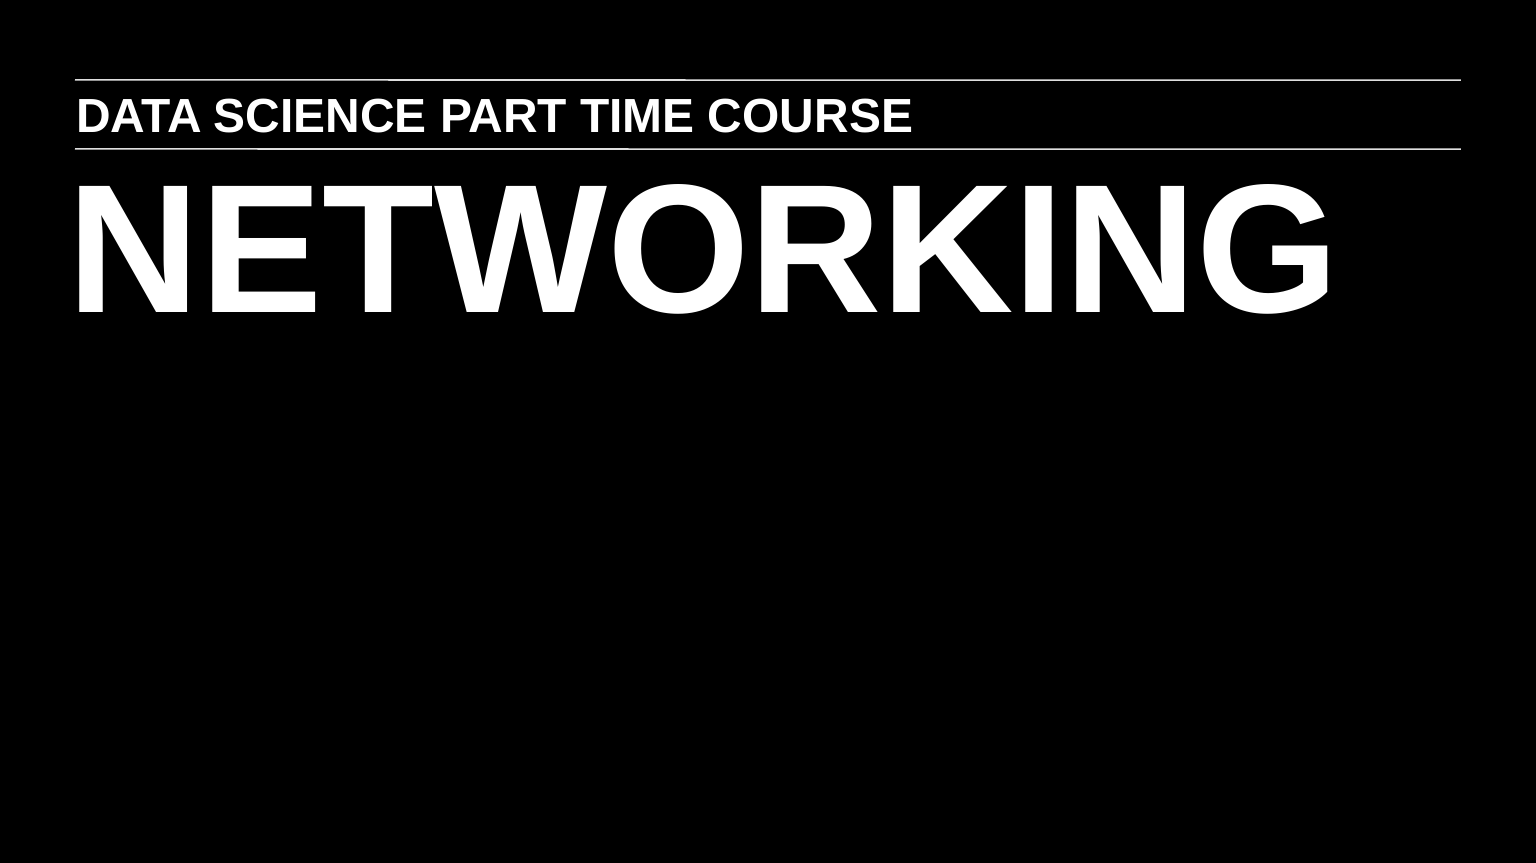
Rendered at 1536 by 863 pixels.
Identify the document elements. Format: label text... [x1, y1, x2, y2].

title NETWORKING [56, 182, 1440, 823]
list DATA SCIENCE PART TIME COURSE [60, 80, 1112, 184]
